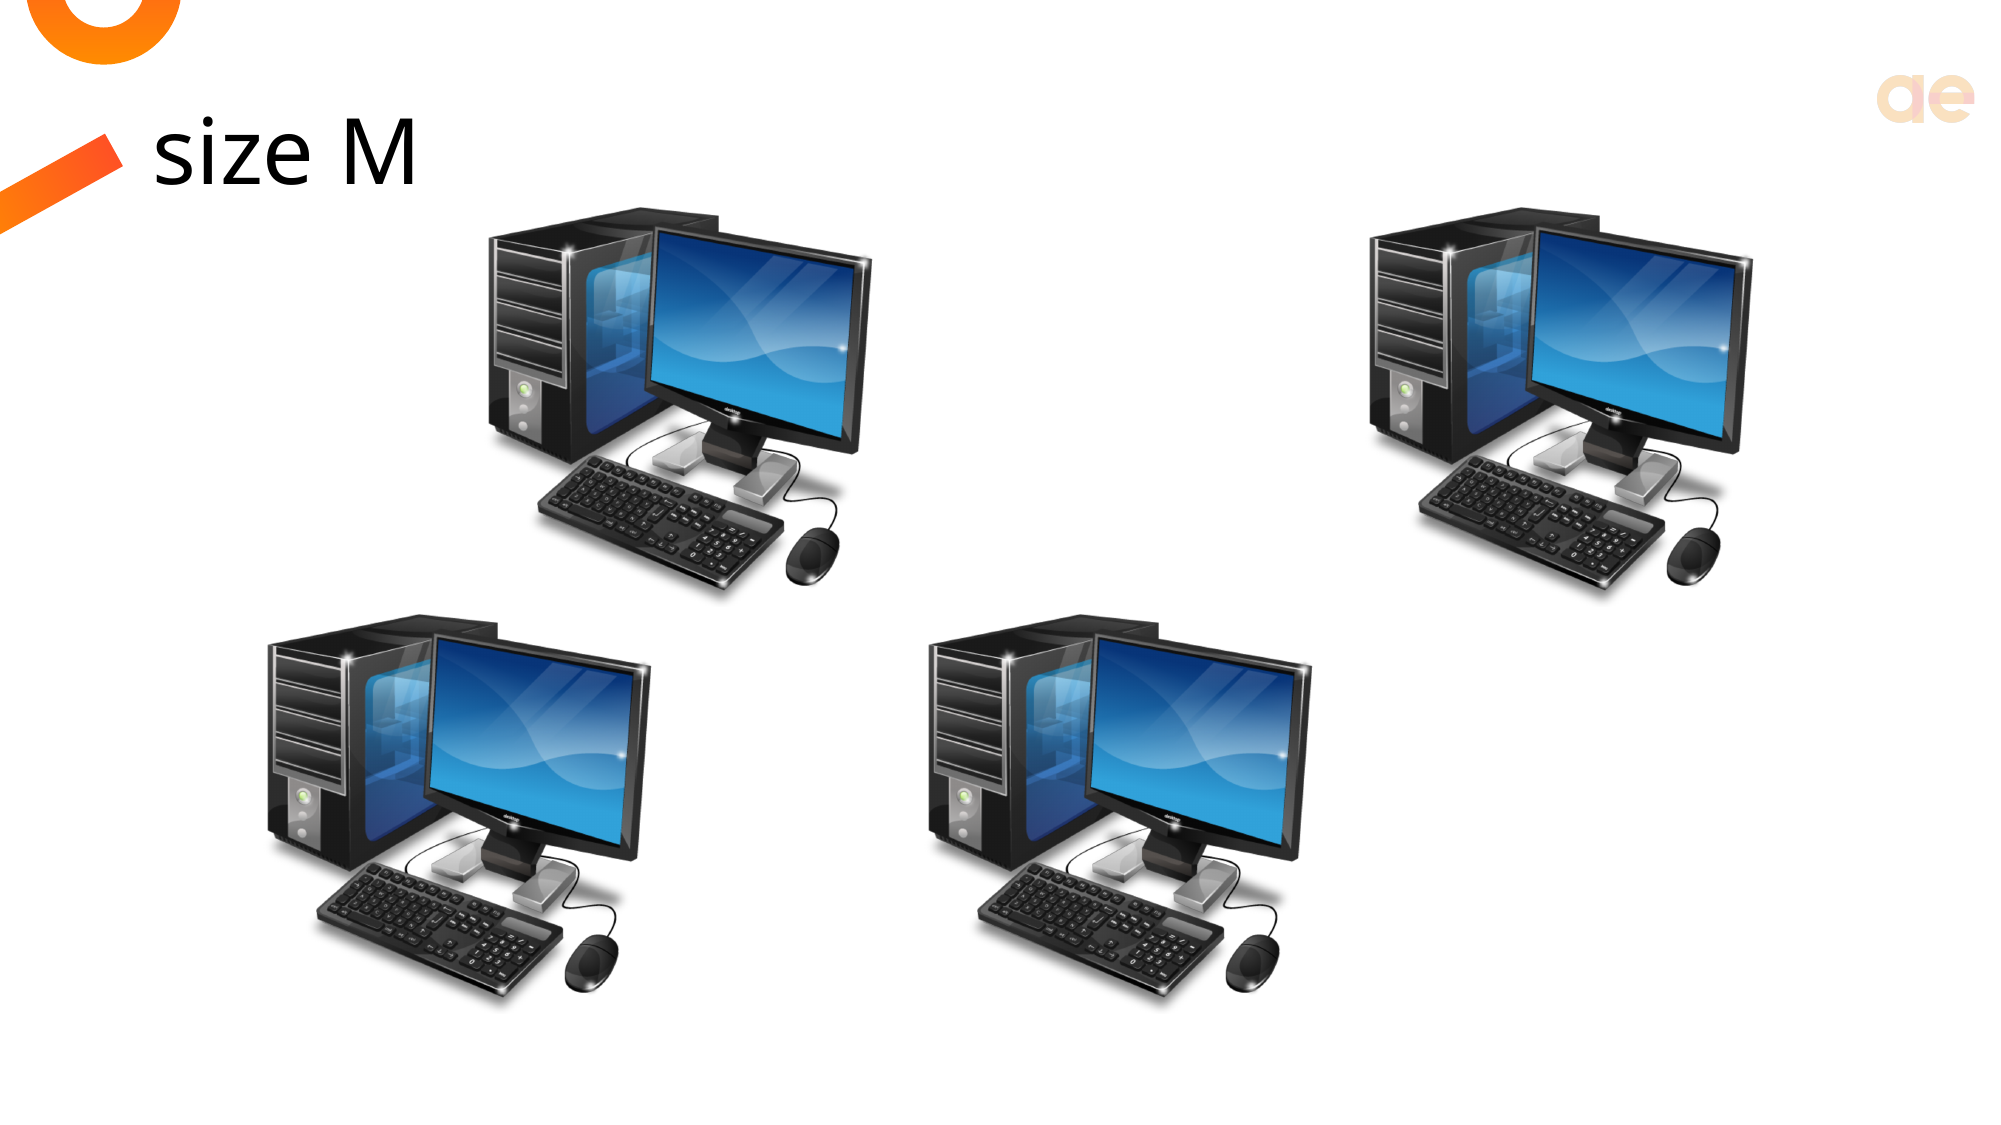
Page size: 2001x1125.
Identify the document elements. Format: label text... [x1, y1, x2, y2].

picture [1359, 199, 1767, 607]
picture [918, 606, 1326, 1014]
title size M [137, 79, 1863, 212]
picture [1877, 75, 1975, 123]
picture [257, 199, 886, 1014]
